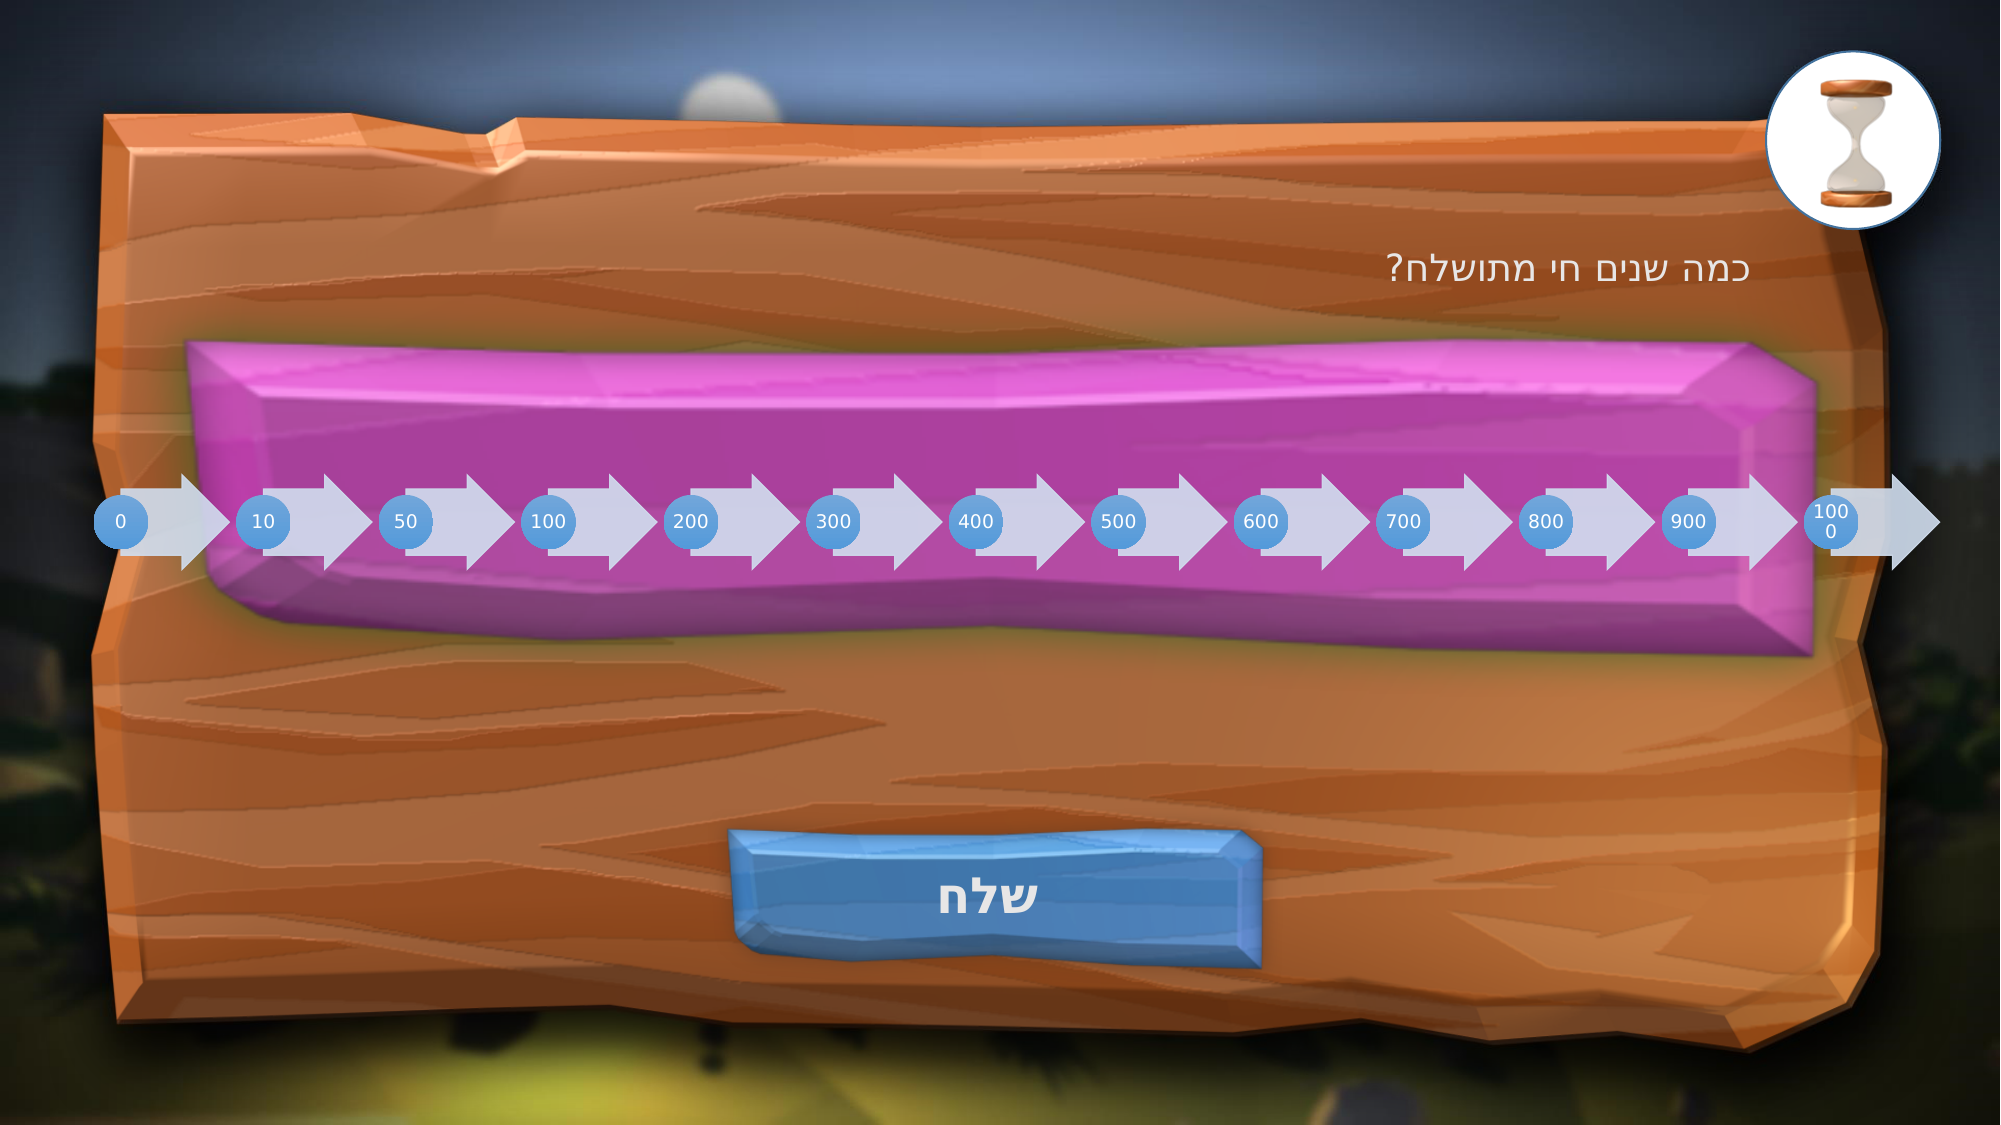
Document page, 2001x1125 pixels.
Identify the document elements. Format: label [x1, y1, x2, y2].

picture [0, 0, 2000, 1125]
text_box [93, 190, 1941, 854]
